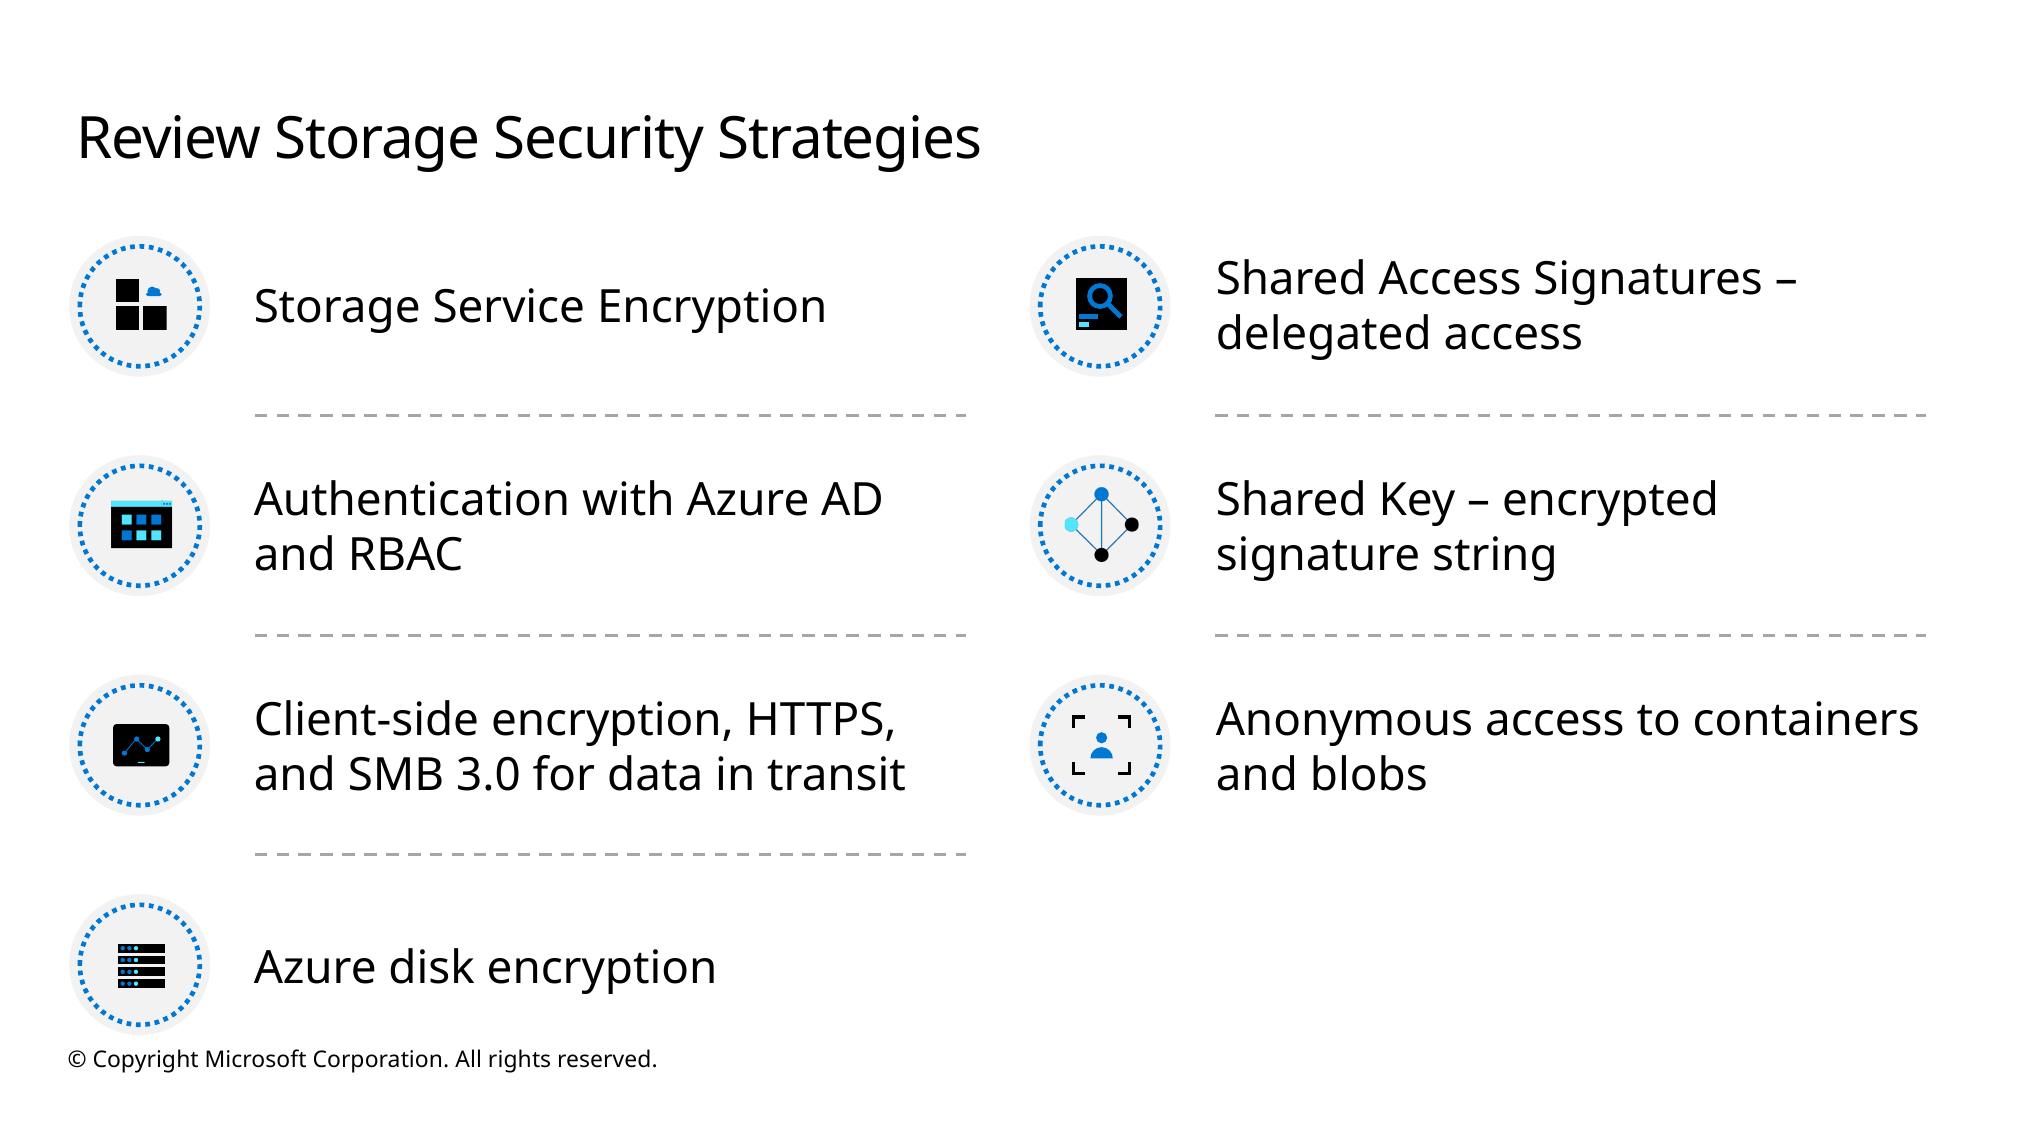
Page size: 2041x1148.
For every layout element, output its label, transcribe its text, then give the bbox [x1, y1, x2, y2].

text_box Azure disk encryption [253, 882, 914, 1049]
picture [1029, 674, 1171, 816]
picture [68, 235, 211, 377]
text_box Shared Key – encrypted signature string [1215, 441, 1948, 607]
text_box Client-side encryption, HTTPS, and SMB 3.0 for data in transit [253, 662, 914, 828]
picture [68, 674, 211, 816]
text_box Anonymous access to containers and blobs [1215, 662, 1948, 828]
picture [68, 893, 211, 1036]
picture [1029, 235, 1171, 377]
text_box Storage Service Encryption [253, 221, 914, 387]
picture [1029, 454, 1171, 597]
text_box Shared Access Signatures – delegated access [1215, 221, 1948, 387]
title Review Storage Security Strategies [76, 93, 1968, 230]
text_box Authentication with Azure AD and RBAC [253, 441, 914, 607]
picture [68, 454, 211, 597]
